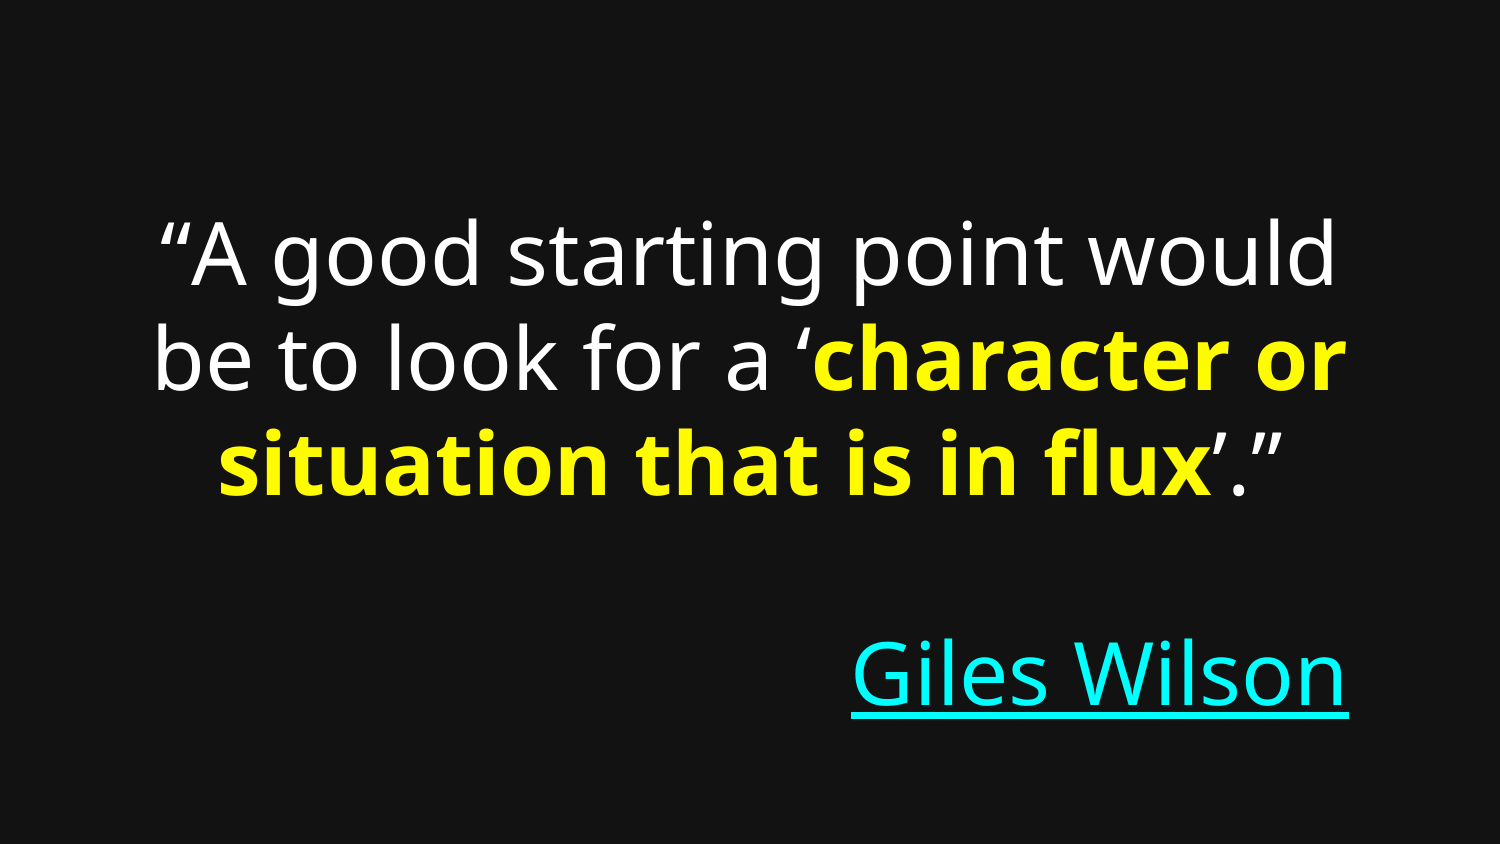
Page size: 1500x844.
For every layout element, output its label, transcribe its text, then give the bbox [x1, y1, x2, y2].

text_box “A good starting point would be to look for a ‘character or situation that is in flux’.” Giles Wilson [135, 183, 1365, 753]
